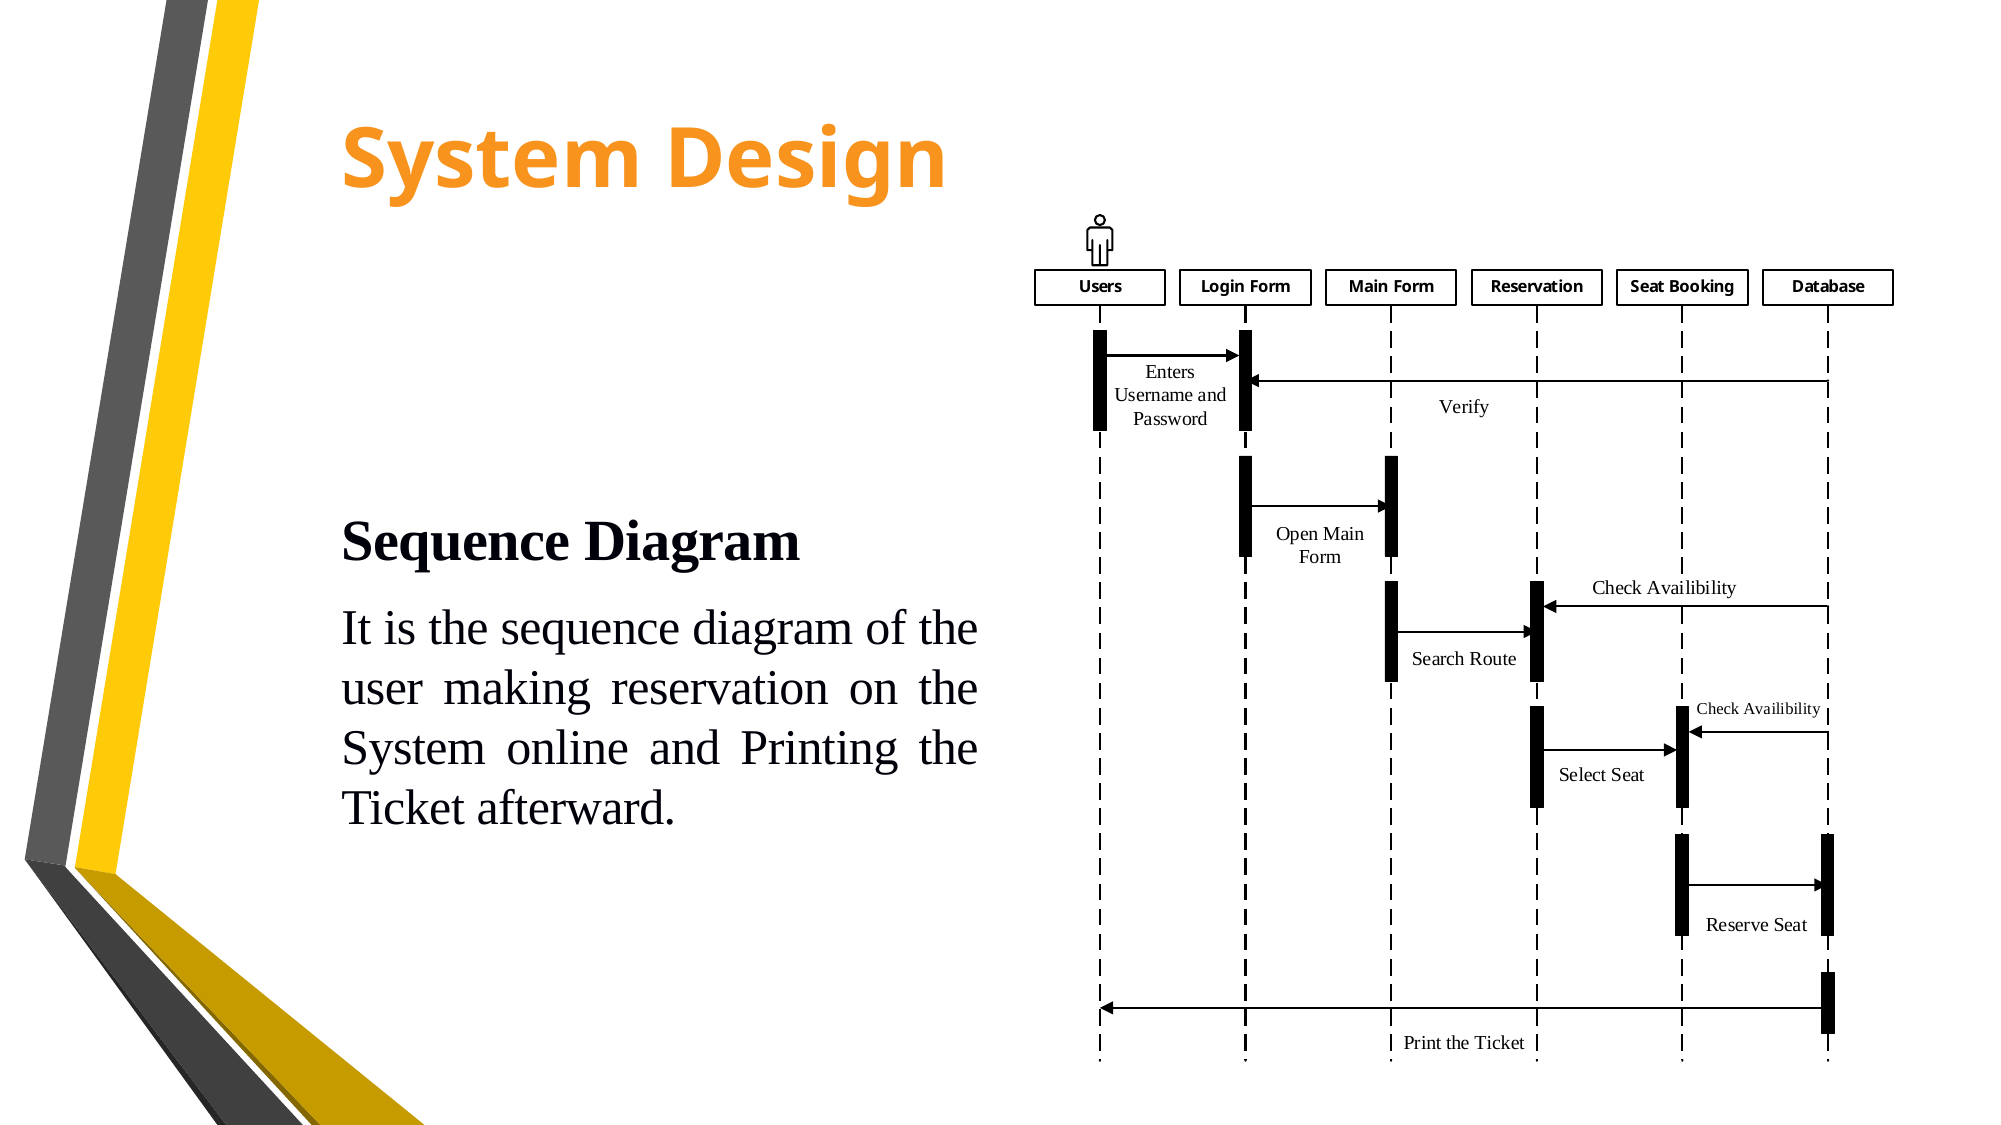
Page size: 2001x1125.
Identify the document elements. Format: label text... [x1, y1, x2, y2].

title System Design [326, 96, 1970, 212]
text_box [1031, 211, 1896, 1087]
list Sequence Diagram It is the sequence diagram of the user making reservation on the System online and Printing the Ticket afterward. [326, 482, 993, 855]
